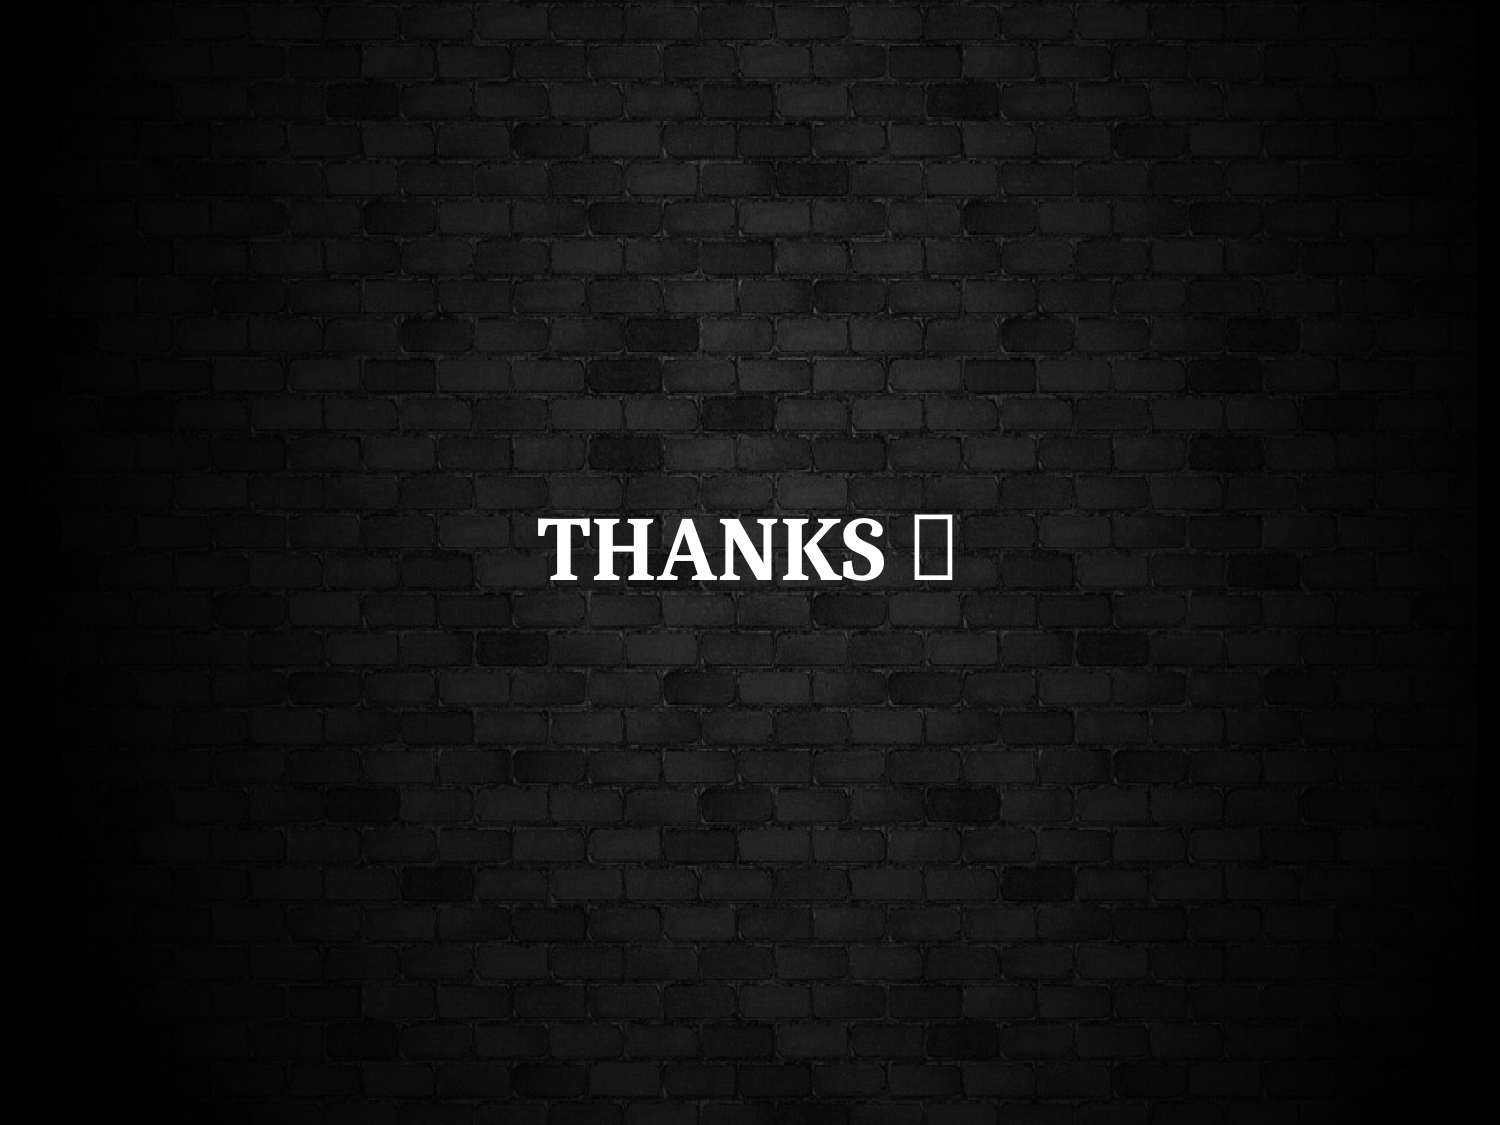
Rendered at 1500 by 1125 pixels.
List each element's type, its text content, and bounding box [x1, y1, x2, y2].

title THANKS  [75, 450, 1425, 638]
picture [0, 0, 1500, 1125]
